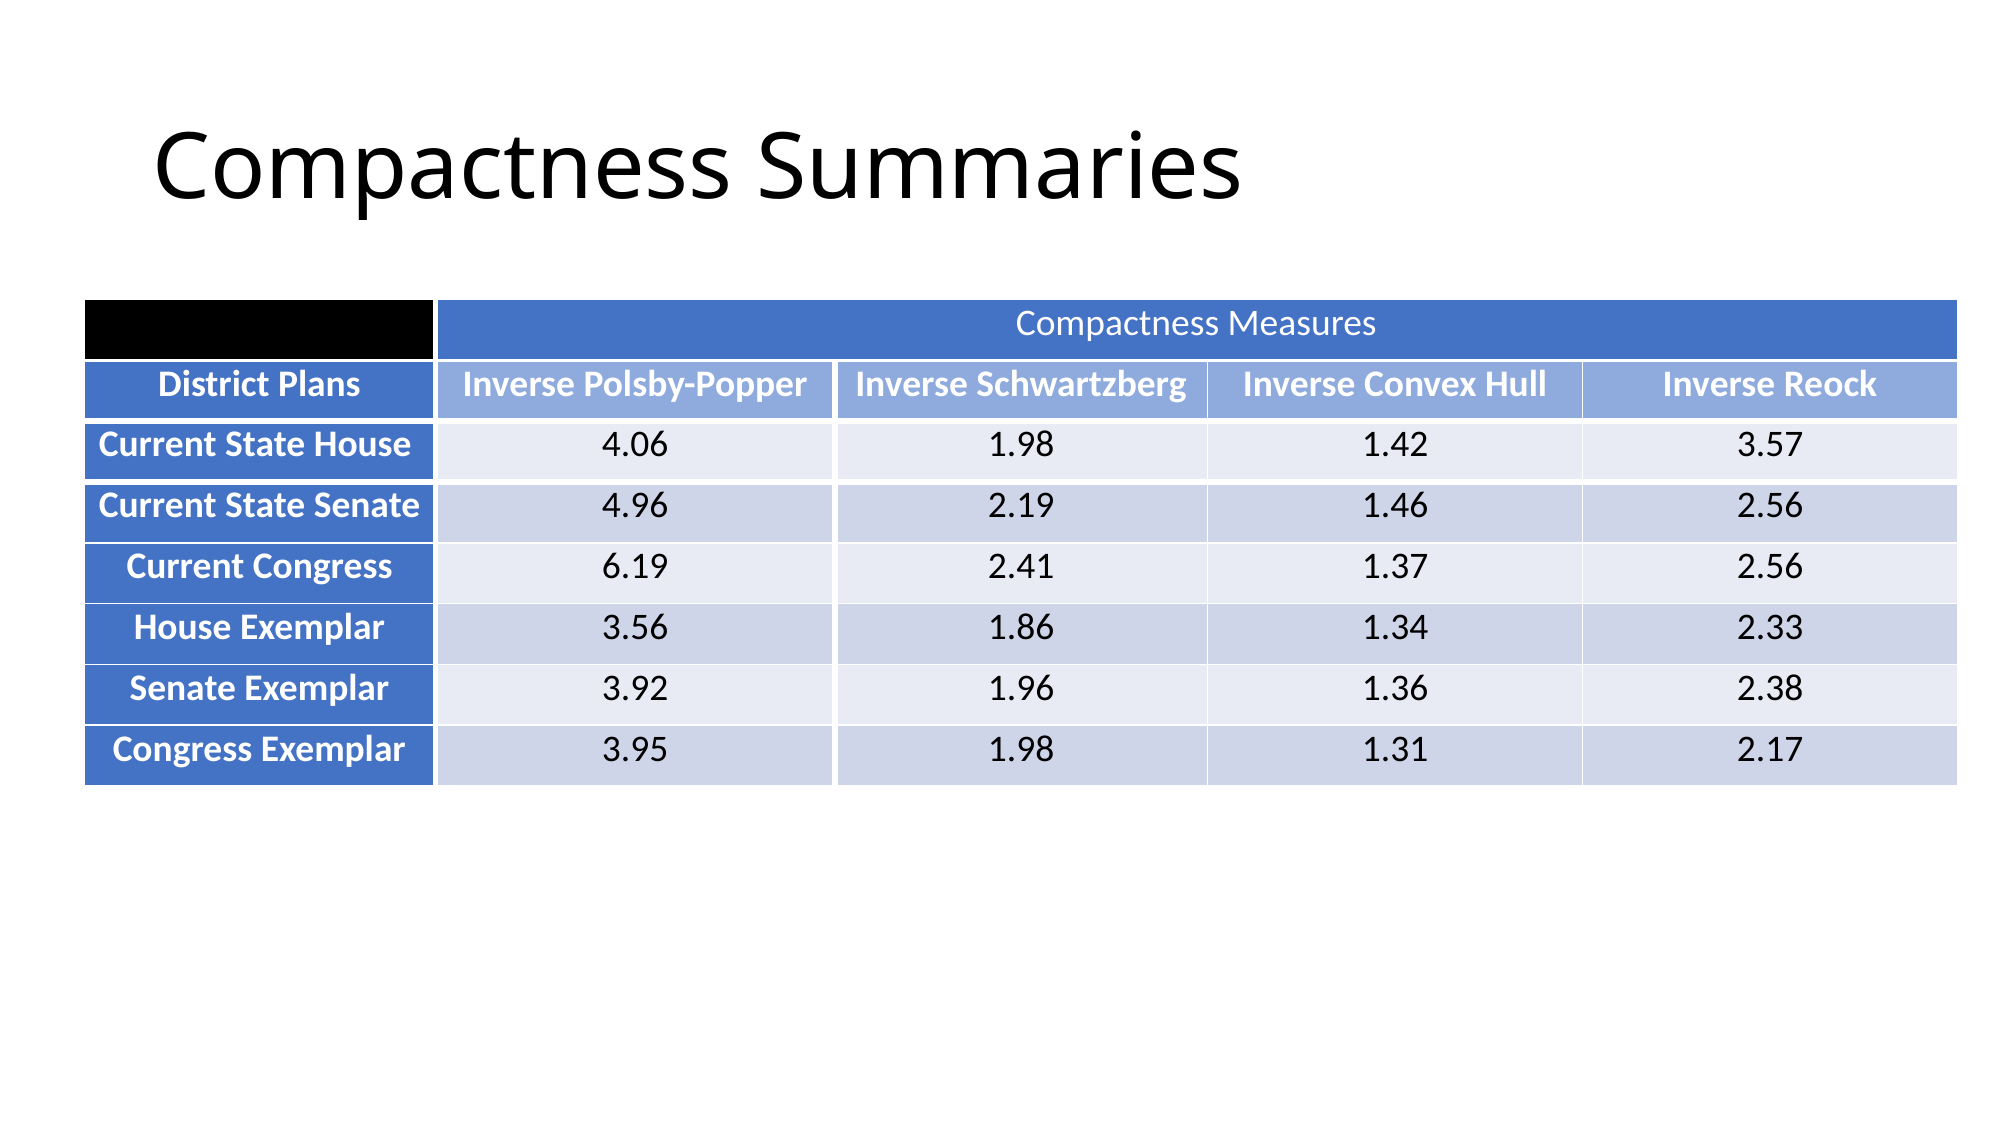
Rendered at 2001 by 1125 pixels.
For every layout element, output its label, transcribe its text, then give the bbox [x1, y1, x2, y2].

table_cell 4.06 [438, 424, 832, 479]
table_cell 3.56 [438, 604, 832, 664]
table_cell 1.96 [838, 665, 1207, 724]
table_cell 2.41 [838, 544, 1207, 603]
table_cell Inverse Schwartzberg [838, 362, 1207, 418]
table_cell House Exemplar [85, 604, 433, 664]
table_cell Inverse Reock [1583, 362, 1957, 418]
table_cell 3.95 [438, 726, 832, 785]
table_cell 6.19 [438, 544, 832, 603]
table_header [85, 300, 433, 359]
table_cell 1.31 [1208, 726, 1582, 785]
title Compactness Summaries [137, 59, 1863, 278]
table_cell 1.46 [1208, 485, 1582, 542]
table_cell 1.36 [1208, 665, 1582, 724]
table_cell Inverse Polsby-Popper [438, 362, 832, 418]
table_cell 1.86 [838, 604, 1207, 664]
table_cell 2.33 [1583, 604, 1957, 664]
table_cell Senate Exemplar [85, 665, 433, 724]
table_cell 2.56 [1583, 544, 1957, 603]
table_cell 4.96 [438, 485, 832, 542]
table_cell 3.92 [438, 665, 832, 724]
table_cell Current Congress [85, 544, 433, 603]
table_cell 3.57 [1583, 424, 1957, 479]
table_cell 2.56 [1583, 485, 1957, 542]
table_cell 2.38 [1583, 665, 1957, 724]
table_cell Current State House [85, 424, 433, 479]
table_cell 2.19 [838, 485, 1207, 542]
table_cell Current State Senate [85, 485, 433, 542]
table_cell Inverse Convex Hull [1208, 362, 1582, 418]
table_cell 2.17 [1583, 726, 1957, 785]
table_cell 1.37 [1208, 544, 1582, 603]
table_cell 1.98 [838, 424, 1207, 479]
table_header Compactness Measures [438, 300, 1957, 359]
table_cell District Plans [85, 362, 433, 418]
table_cell 1.98 [838, 726, 1207, 785]
table_cell Congress Exemplar [85, 726, 433, 785]
table_cell 1.42 [1208, 424, 1582, 479]
table_cell 1.34 [1208, 604, 1582, 664]
